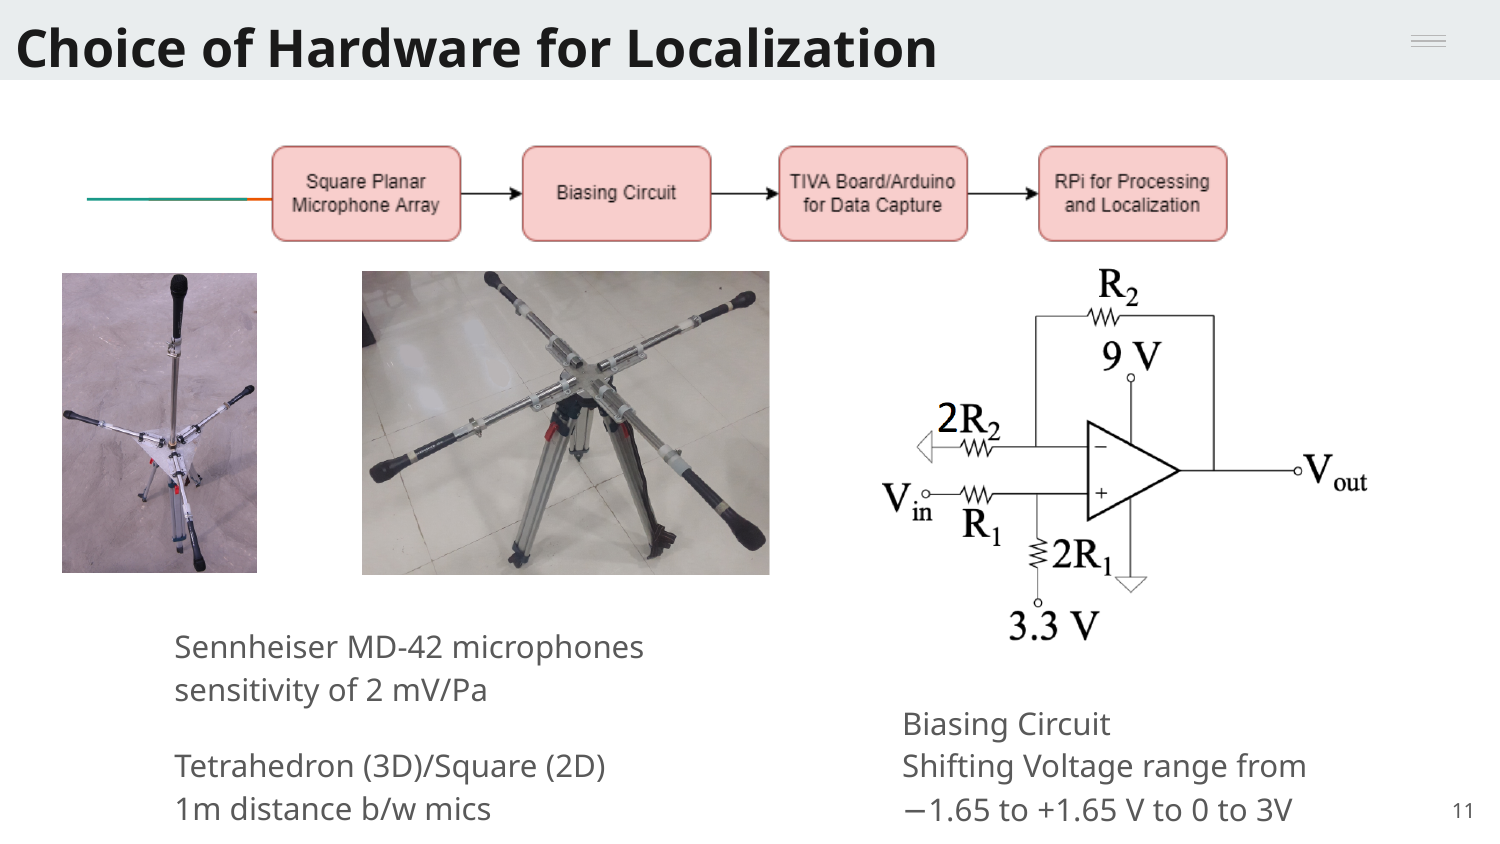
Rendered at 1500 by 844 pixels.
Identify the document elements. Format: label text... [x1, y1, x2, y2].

picture [54, 265, 776, 578]
text_box Sennheiser MD-42 microphones sensitivity of 2 mV/Pa Tetrahedron (3D)/Square (2D) 1m distance b/w mics [159, 606, 750, 842]
title Choice of Hardware for Localization [0, 0, 1500, 89]
text_box Biasing Circuit Shifting Voltage range from −1.65 to +1.65 V to 0 to 3V [887, 683, 1347, 843]
picture [843, 265, 1391, 653]
picture [269, 142, 1231, 245]
slide_number 11 [1400, 779, 1491, 844]
